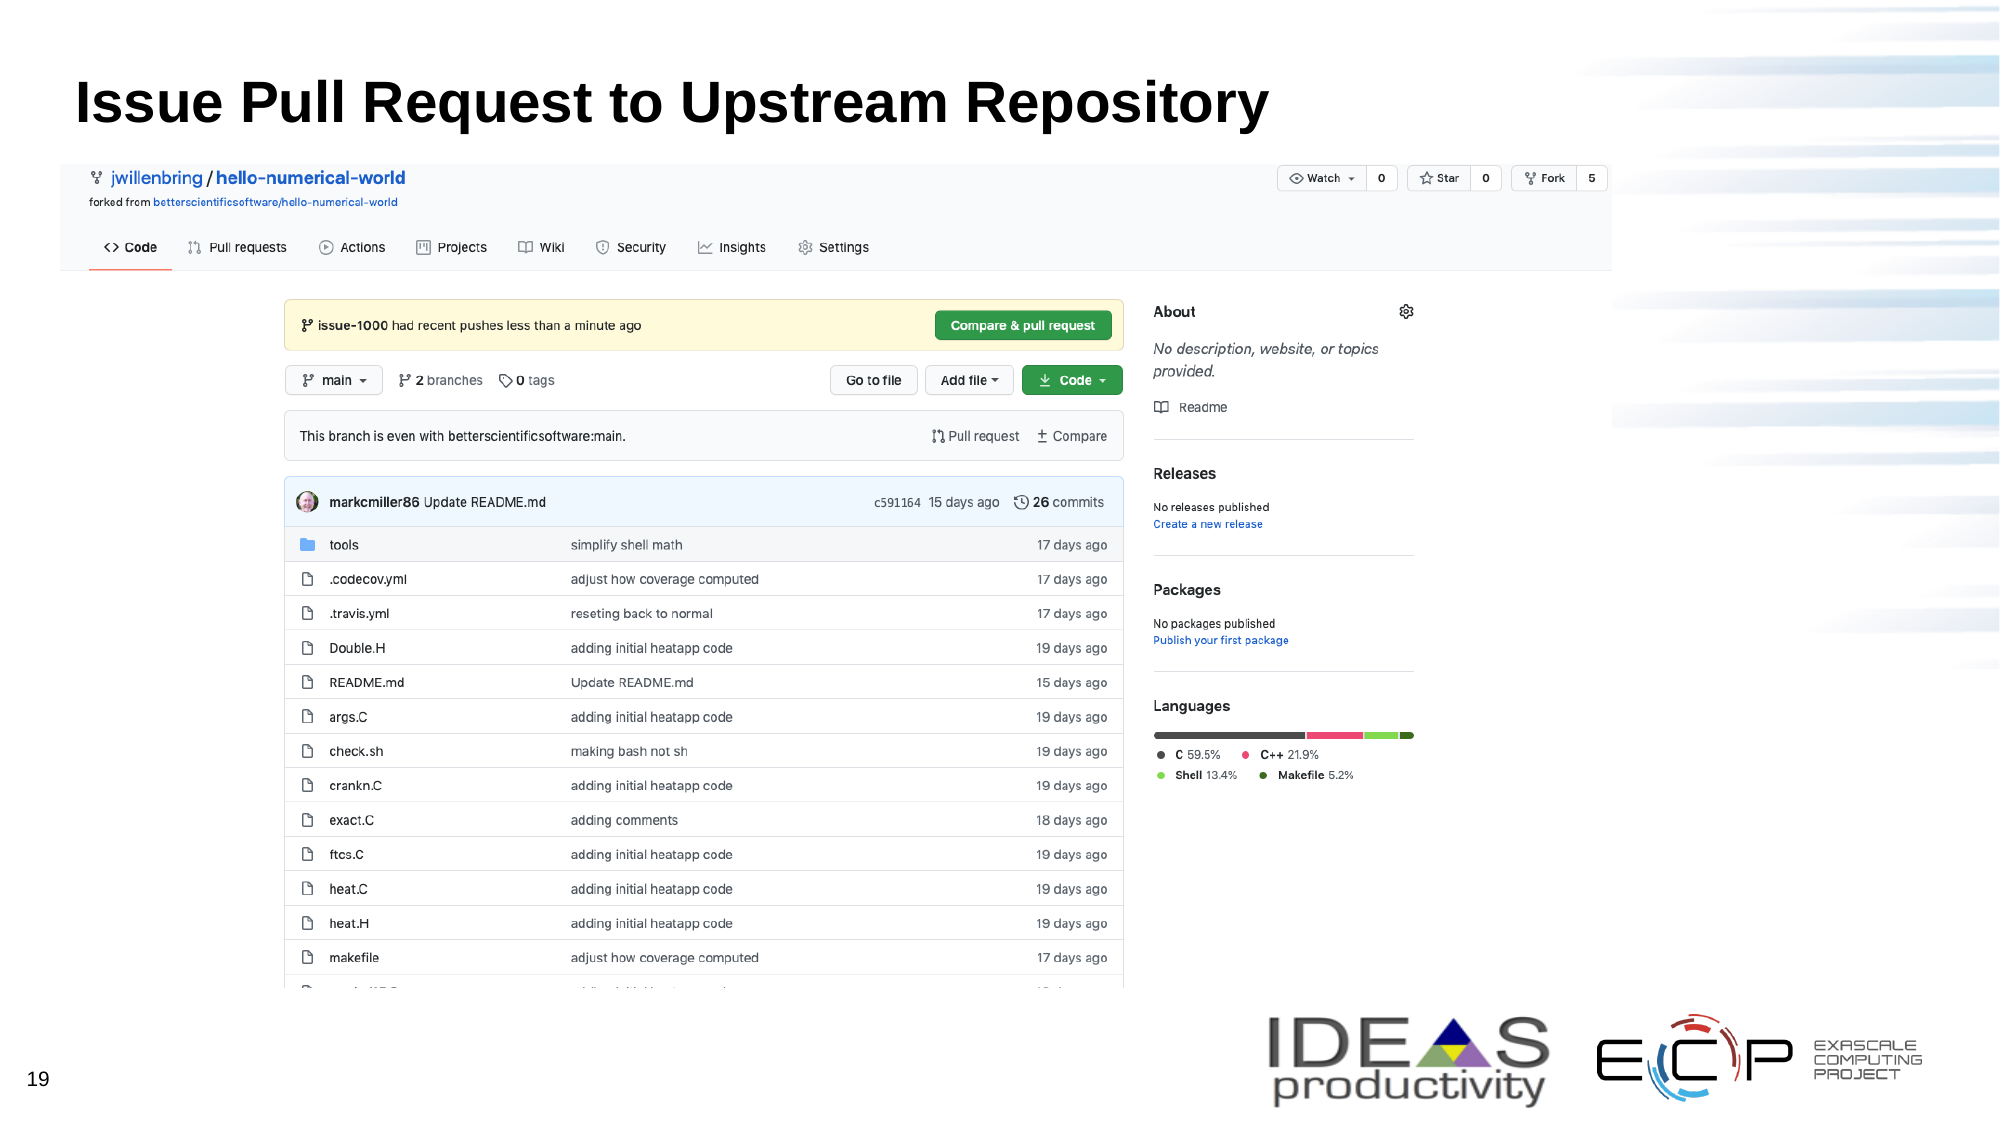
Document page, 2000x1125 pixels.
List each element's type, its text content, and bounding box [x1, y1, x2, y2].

picture [1531, 0, 2000, 669]
picture [1257, 1009, 1560, 1115]
picture [1597, 1014, 1922, 1102]
title Issue Pull Request to Upstream Repository [59, 67, 1926, 218]
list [59, 164, 1612, 988]
